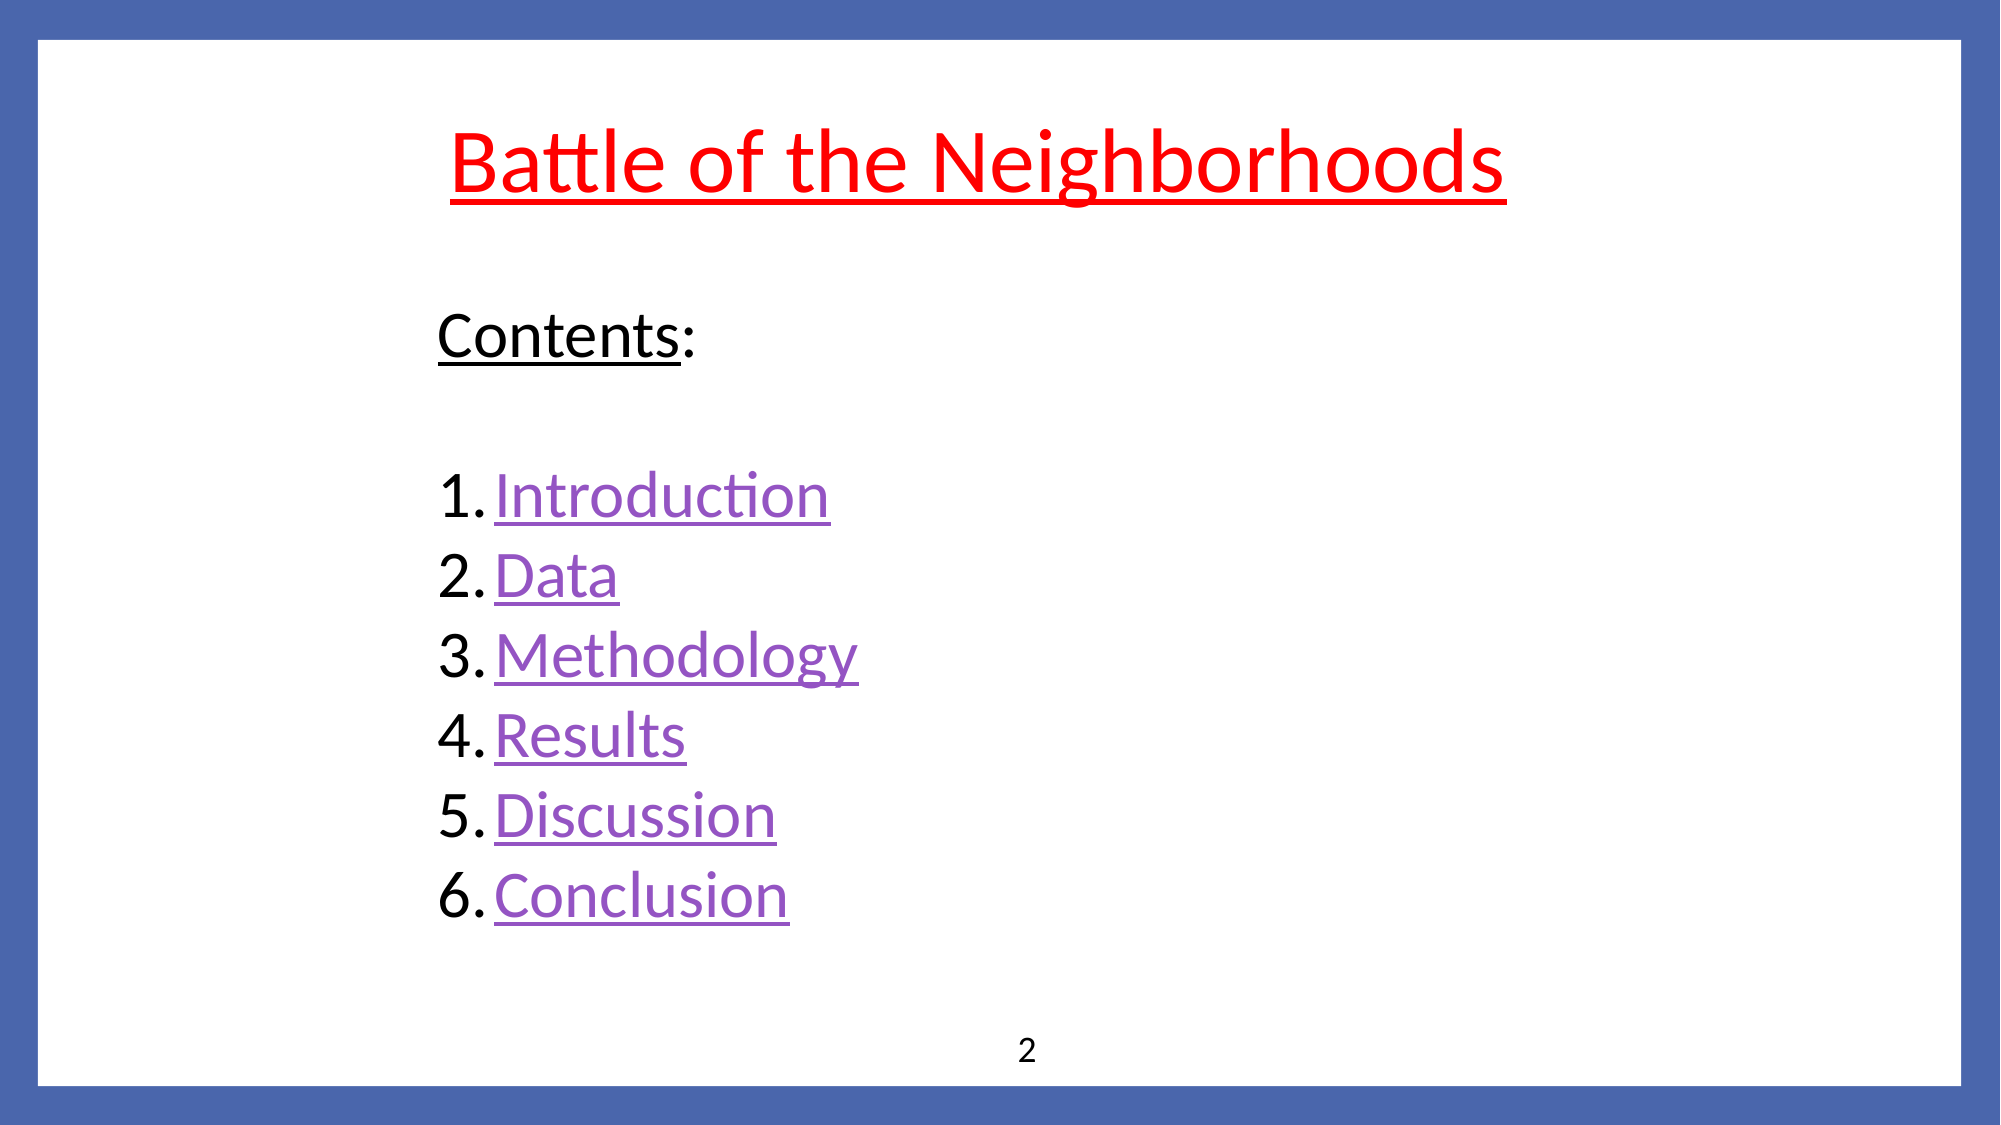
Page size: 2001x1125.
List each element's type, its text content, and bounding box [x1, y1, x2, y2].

text_box 2 [1001, 1017, 1052, 1078]
text_box Battle of the Neighborhoods Contents: Introduction Data Methodology Results Discussion Conclusion [423, 93, 1534, 939]
